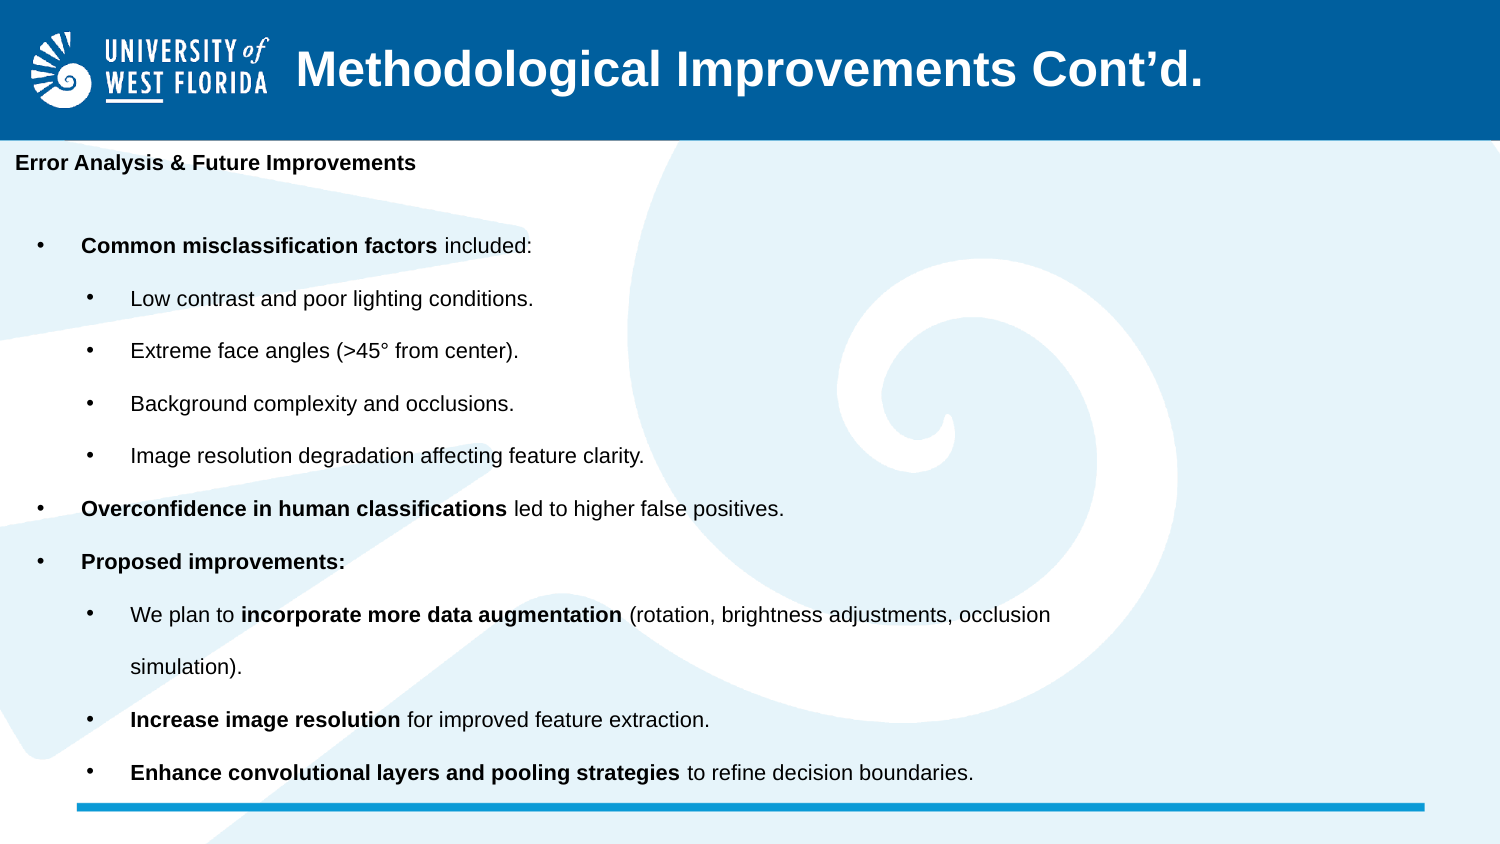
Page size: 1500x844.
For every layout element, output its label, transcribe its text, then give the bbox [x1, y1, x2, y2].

title Methodological Improvements Cont’d. [188, 33, 1312, 109]
picture [0, 0, 1500, 844]
list Error Analysis & Future Improvements Common misclassification factors included: Low contrast and poor lighting conditions. Extreme face angles (>45° from center). Background complexity and occlusions. Image resolution degradation affecting feature clarity. Overconfidence in human classifications led to higher false positives. Proposed improvements: We plan to incorporate more data augmentation (rotation, brightness adjustments, occlusion simulation). Increase image resolution for improved feature extraction. Enhance convolutional layers and pooling strategies to refine decision boundaries. [0, 137, 1165, 811]
